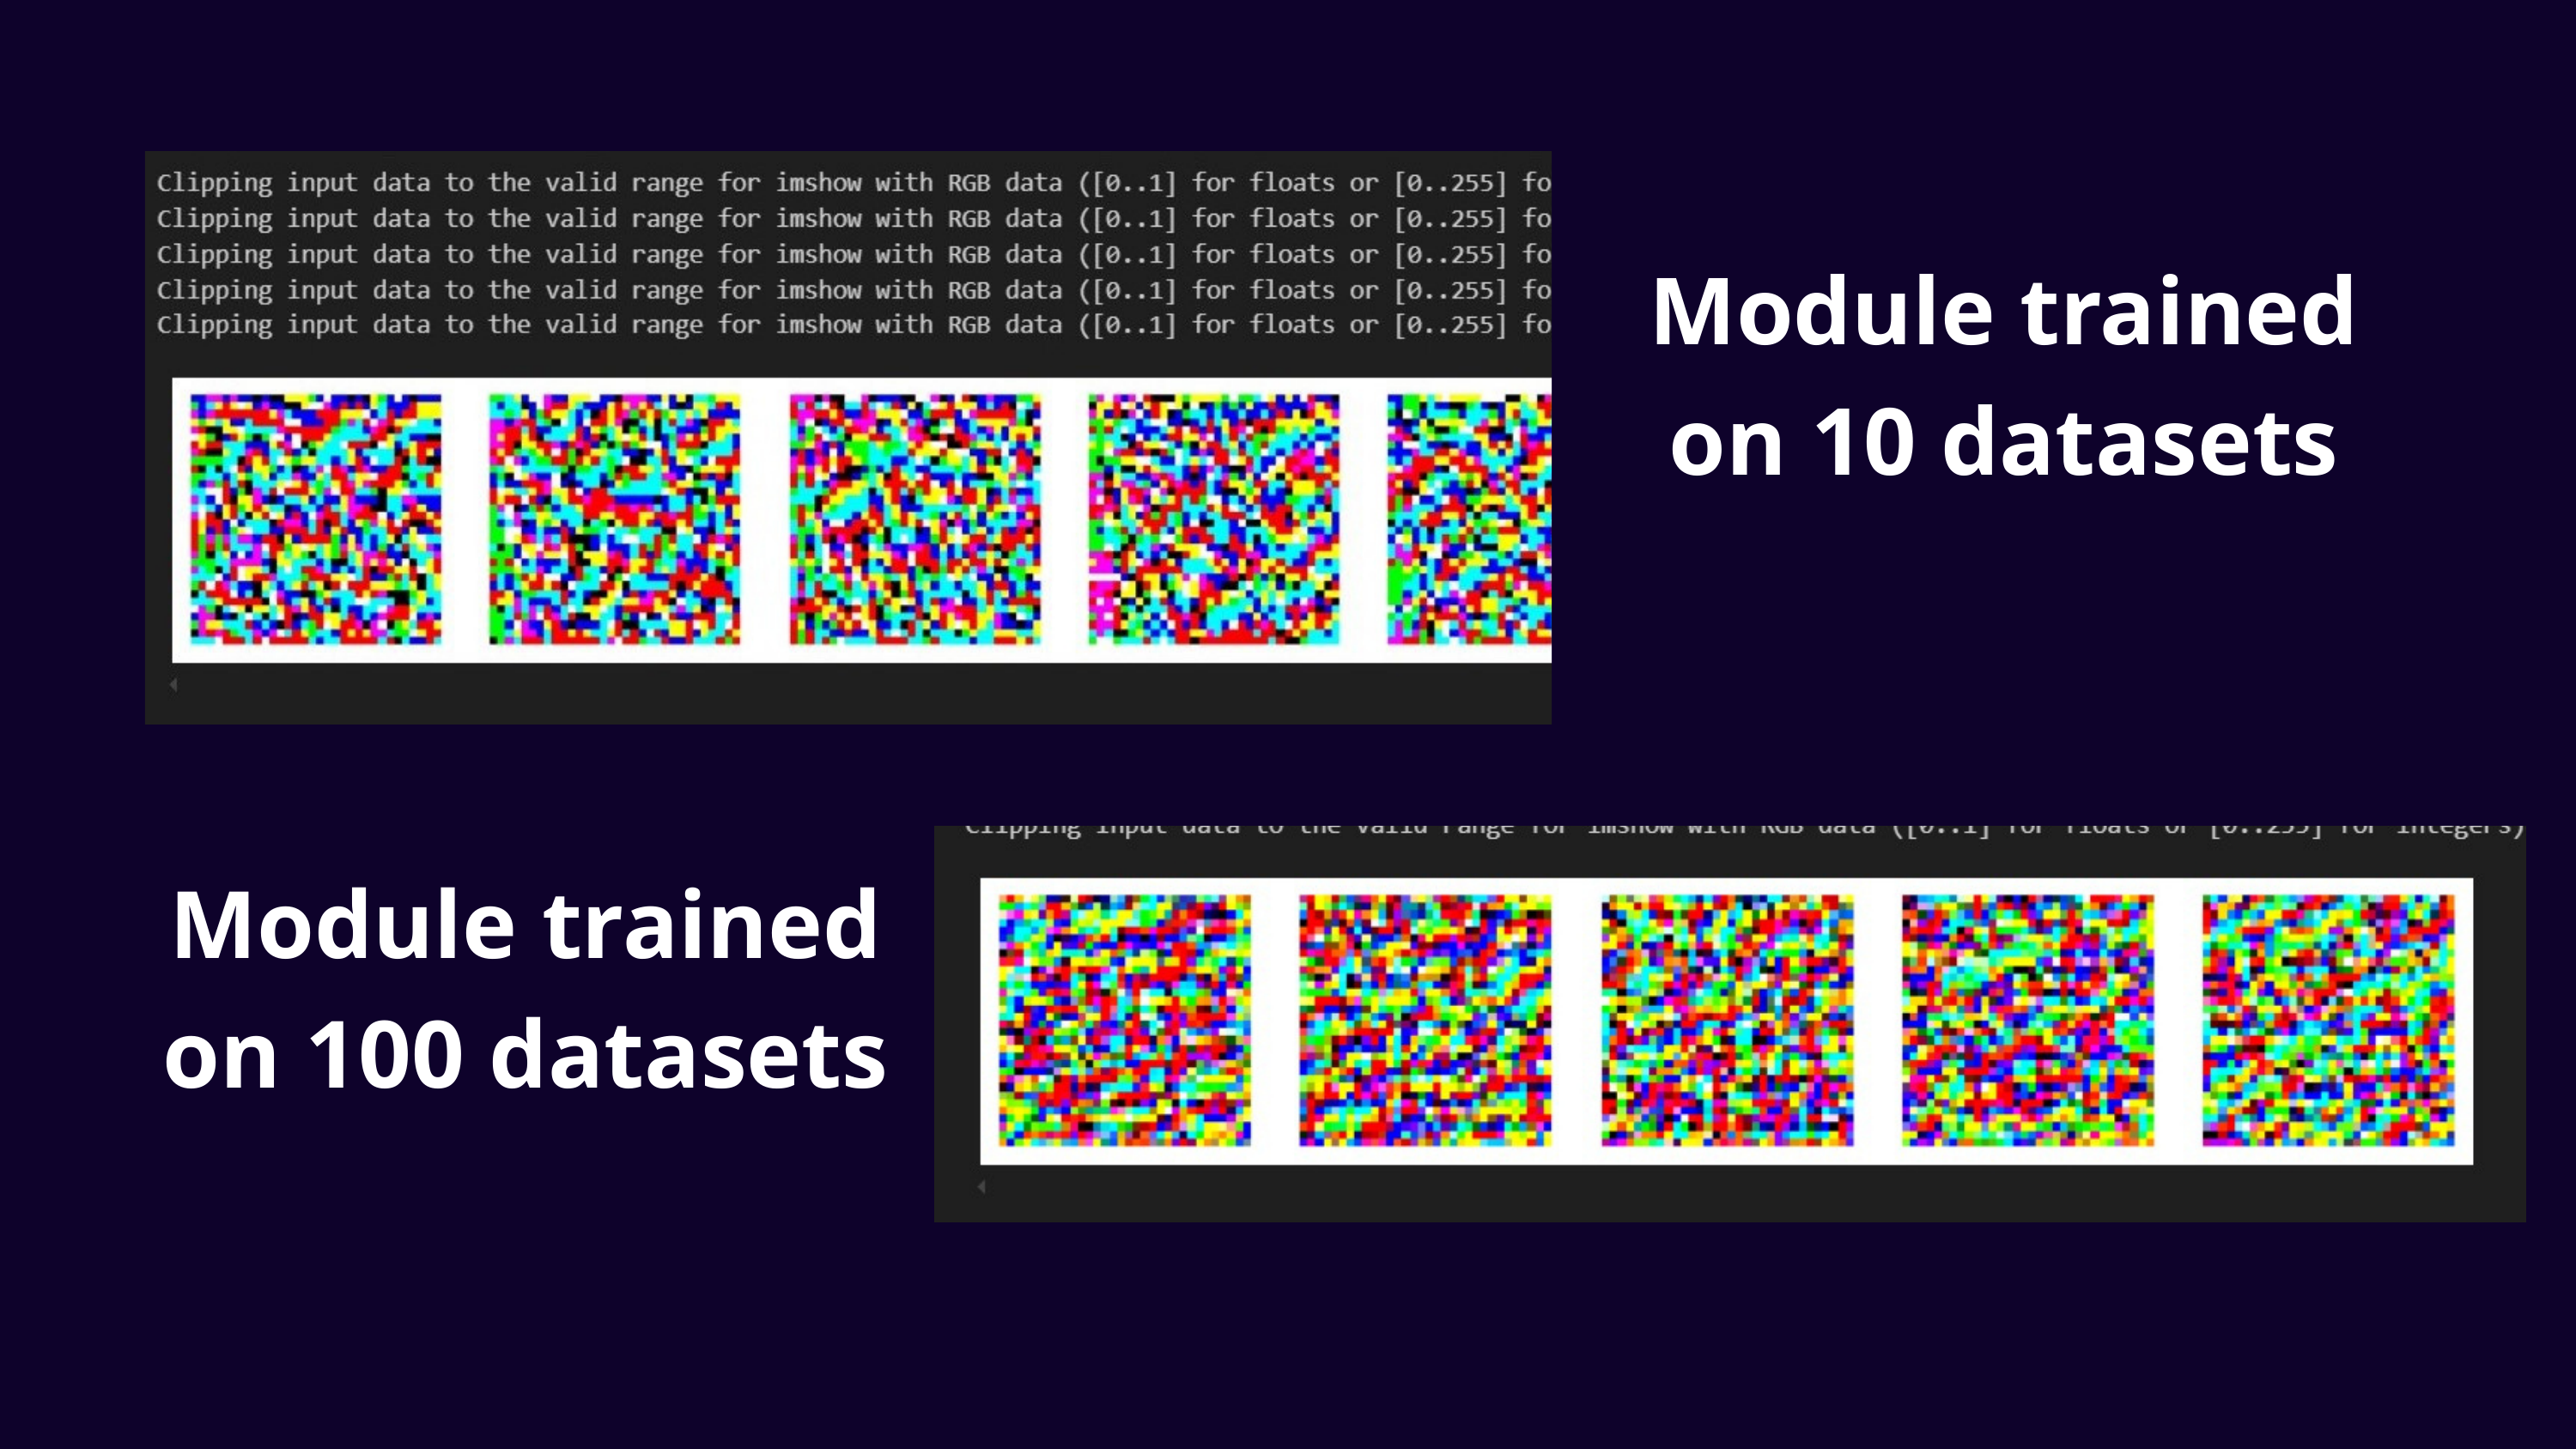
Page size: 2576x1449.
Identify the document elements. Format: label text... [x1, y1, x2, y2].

text_box Module trained on 10 datasets [1628, 233, 2380, 494]
text_box [144, 151, 1552, 724]
text_box Module trained on 100 datasets [117, 846, 934, 1107]
text_box [934, 826, 2526, 1222]
